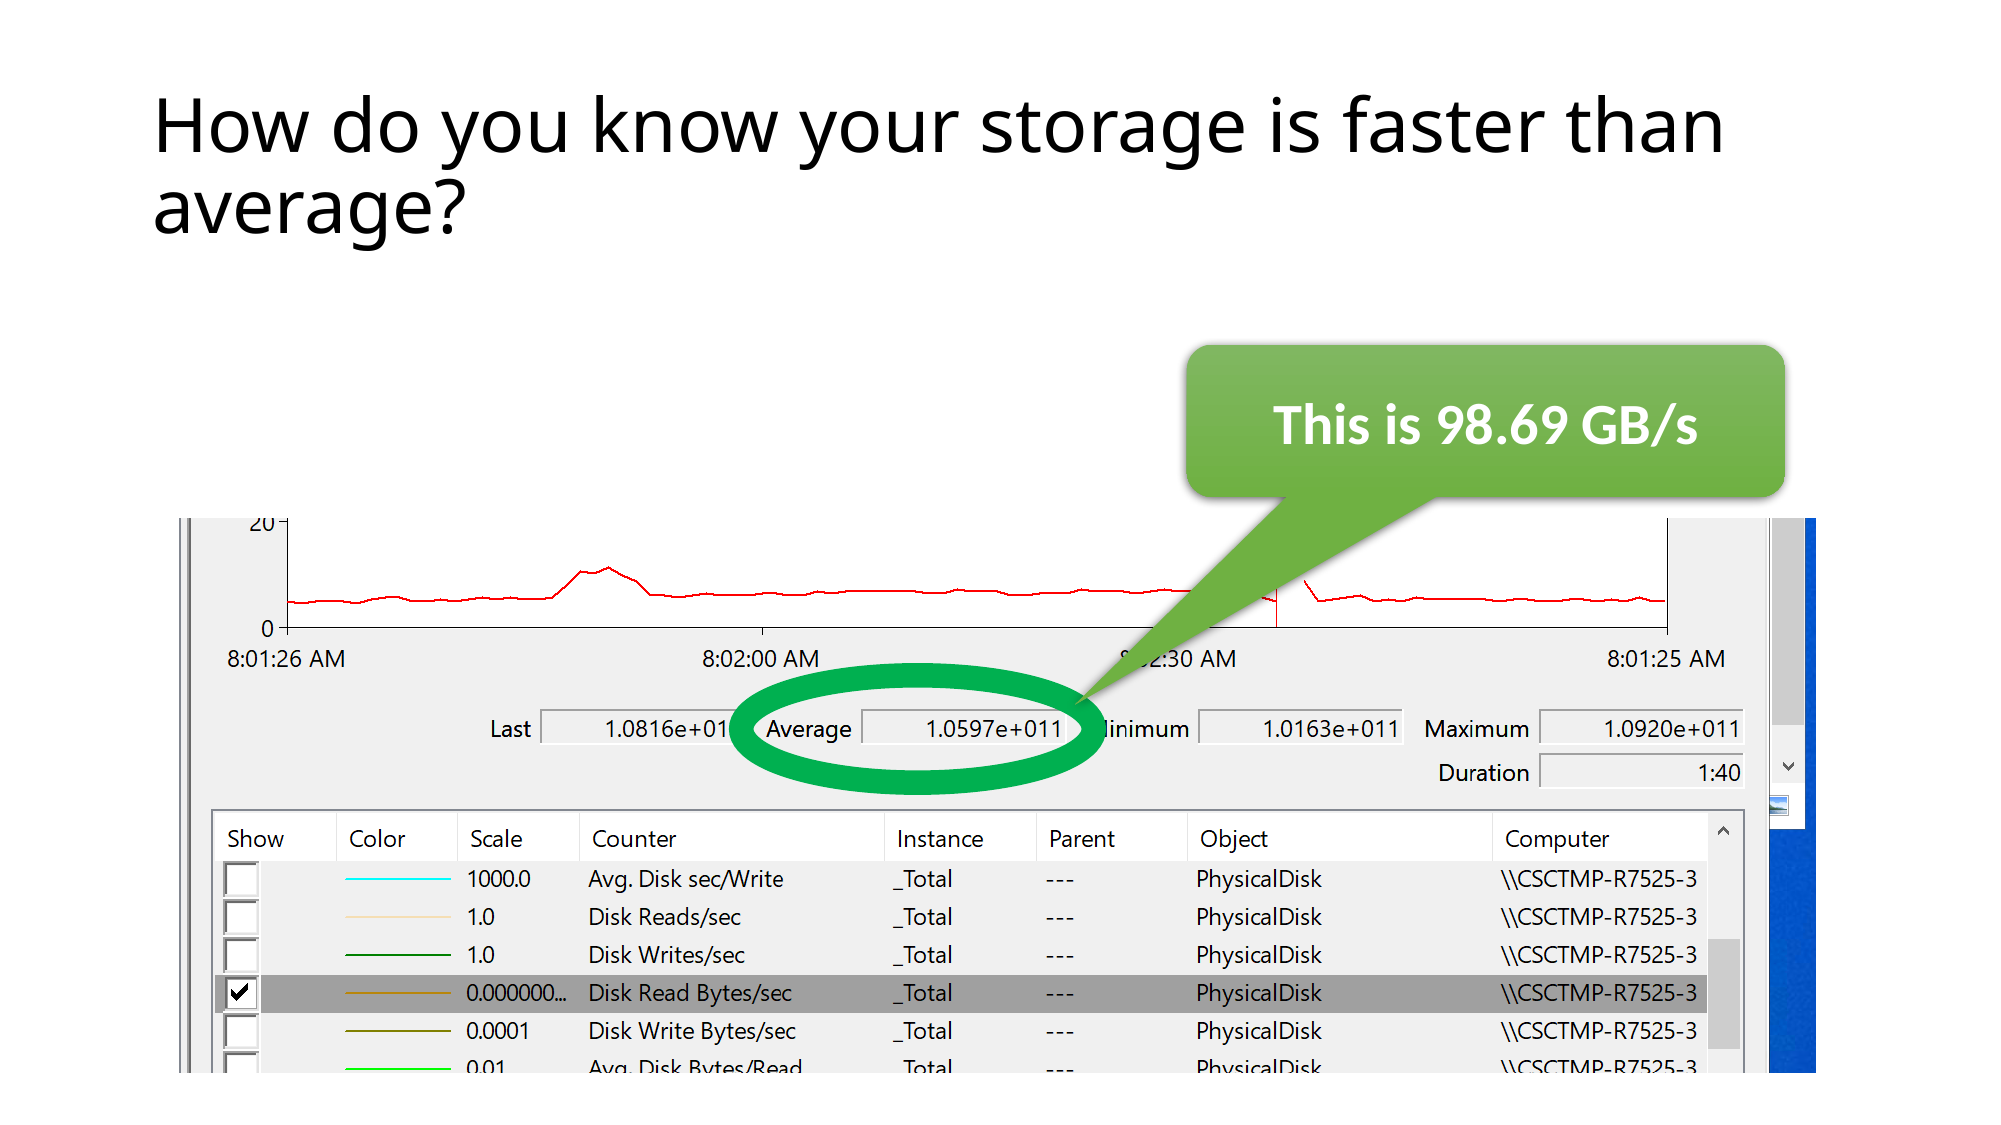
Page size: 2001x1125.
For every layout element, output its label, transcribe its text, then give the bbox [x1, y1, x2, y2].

title How do you know your storage is faster than average? [137, 59, 1863, 278]
text_box This is 98.69 GB/s [1186, 344, 1786, 518]
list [90, 518, 1816, 1073]
